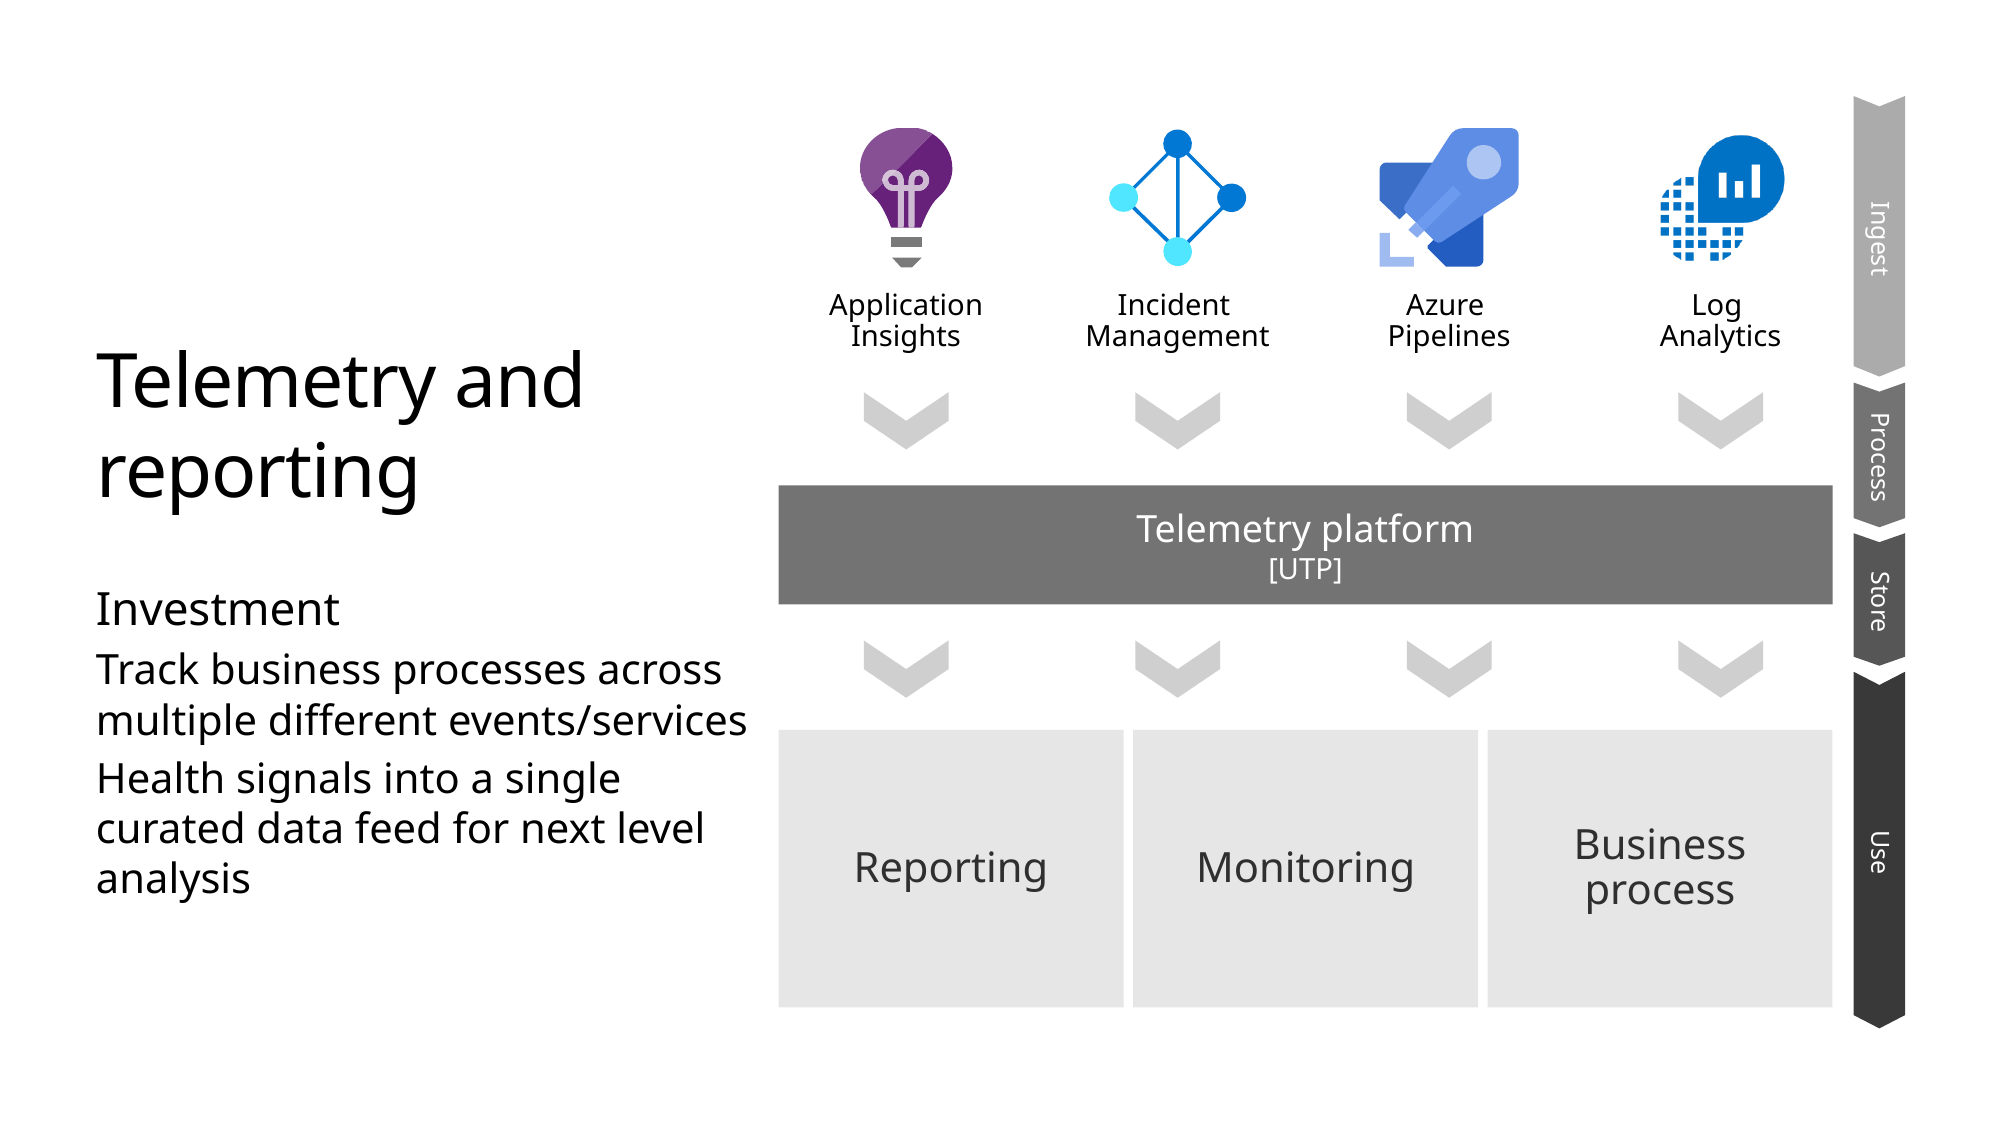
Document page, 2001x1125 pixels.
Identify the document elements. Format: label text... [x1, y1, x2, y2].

text_box [863, 639, 950, 699]
text_box Ingest [1852, 95, 1906, 378]
text_box Incident Management [1050, 266, 1306, 372]
text_box [1677, 391, 1764, 451]
picture [1650, 127, 1791, 268]
text_box Reporting [778, 729, 1124, 1008]
text_box Monitoring [1133, 729, 1479, 1008]
text_box Application Insights [778, 266, 1034, 372]
text_box Azure Pipelines [1321, 266, 1577, 372]
text_box Telemetry platform [UTP] [778, 485, 1833, 605]
text_box [1677, 639, 1764, 699]
text_box [1134, 639, 1221, 699]
text_box [1406, 639, 1493, 699]
text_box Process [1852, 381, 1906, 529]
picture [858, 127, 954, 268]
title Telemetry and reporting [96, 330, 779, 513]
text_box [863, 391, 950, 451]
text_box Log Analytics [1593, 266, 1849, 372]
picture [1379, 127, 1519, 268]
text_box Business process [1487, 729, 1833, 1008]
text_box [1107, 127, 1248, 268]
text_box [1134, 391, 1221, 451]
list Investment Track business processes across multiple different events/services Health signals into a single curated data feed for next level analysis [95, 579, 779, 858]
text_box Store [1852, 532, 1906, 667]
text_box [1406, 391, 1493, 451]
text_box Use [1852, 670, 1906, 1030]
